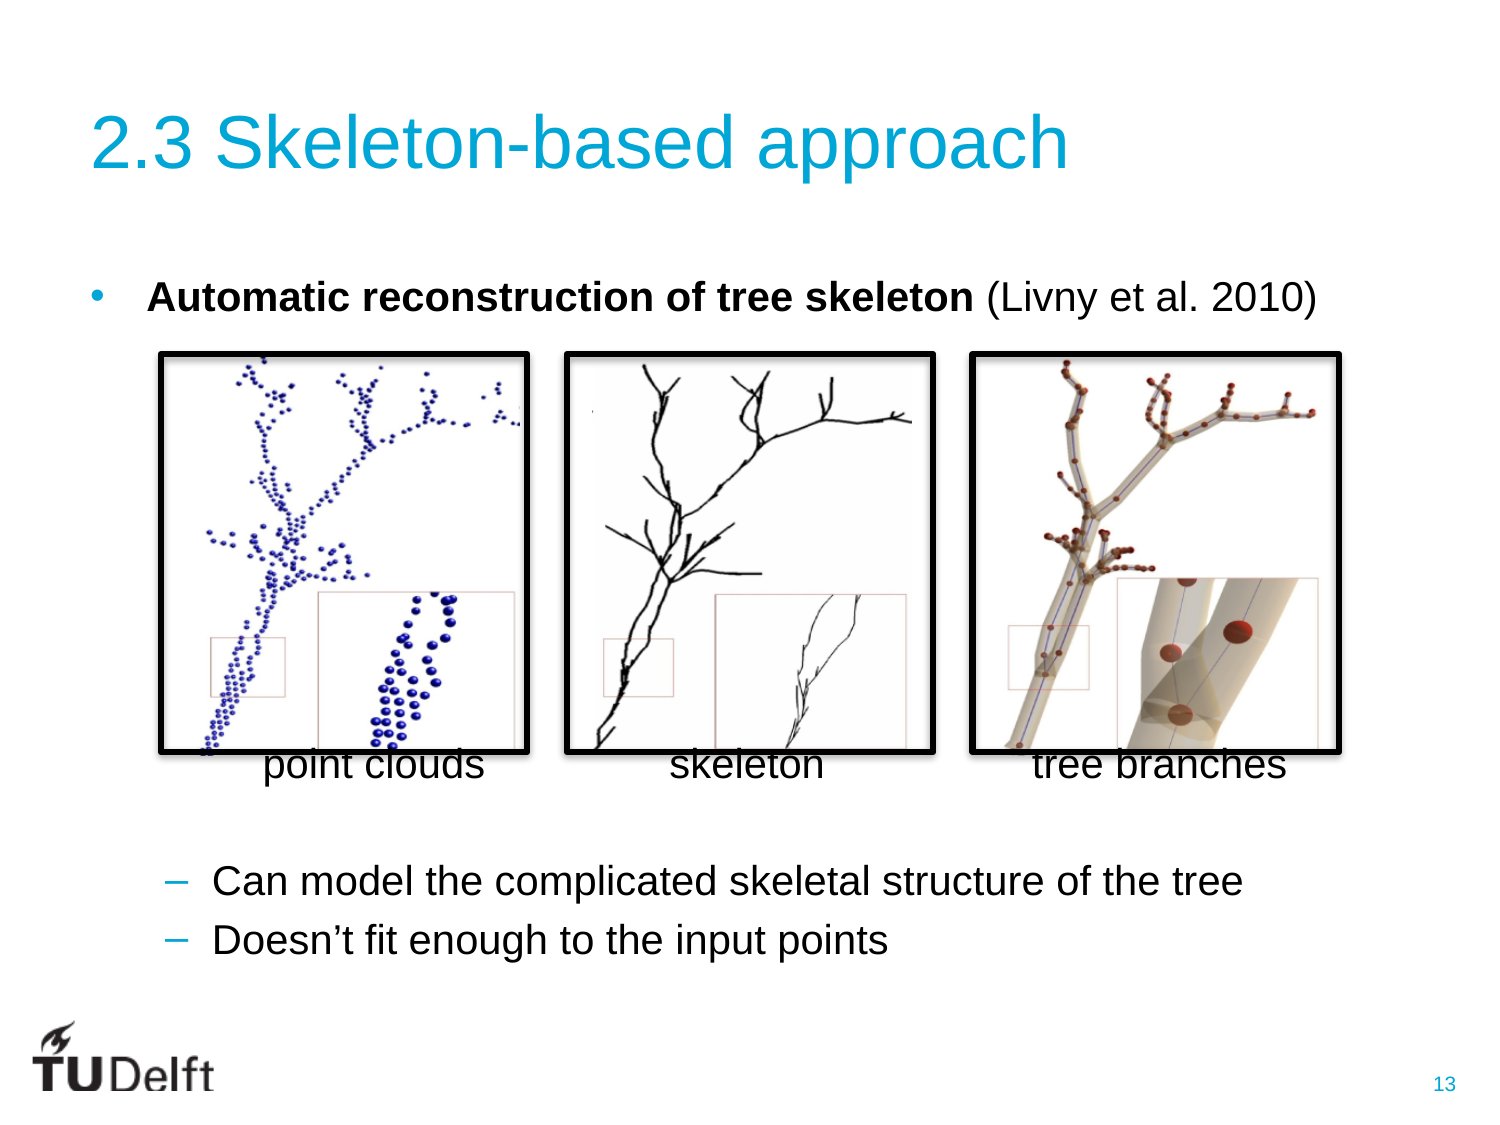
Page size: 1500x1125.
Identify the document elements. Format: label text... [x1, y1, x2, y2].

text_box [972, 353, 989, 753]
title 2.3 Skeleton-based approach [75, 45, 1447, 233]
list Automatic reconstruction of tree skeleton (Livny et al. 2010) point clouds skeleton tree branches Can model the complicated skeletal structure of the tree Doesn’t fit enough to the input points [75, 262, 1447, 1113]
picture [168, 354, 521, 757]
text_box [1324, 353, 1340, 753]
text_box [566, 353, 934, 753]
picture [592, 357, 912, 753]
text_box [521, 353, 528, 753]
text_box [160, 353, 167, 753]
picture [990, 354, 1324, 758]
